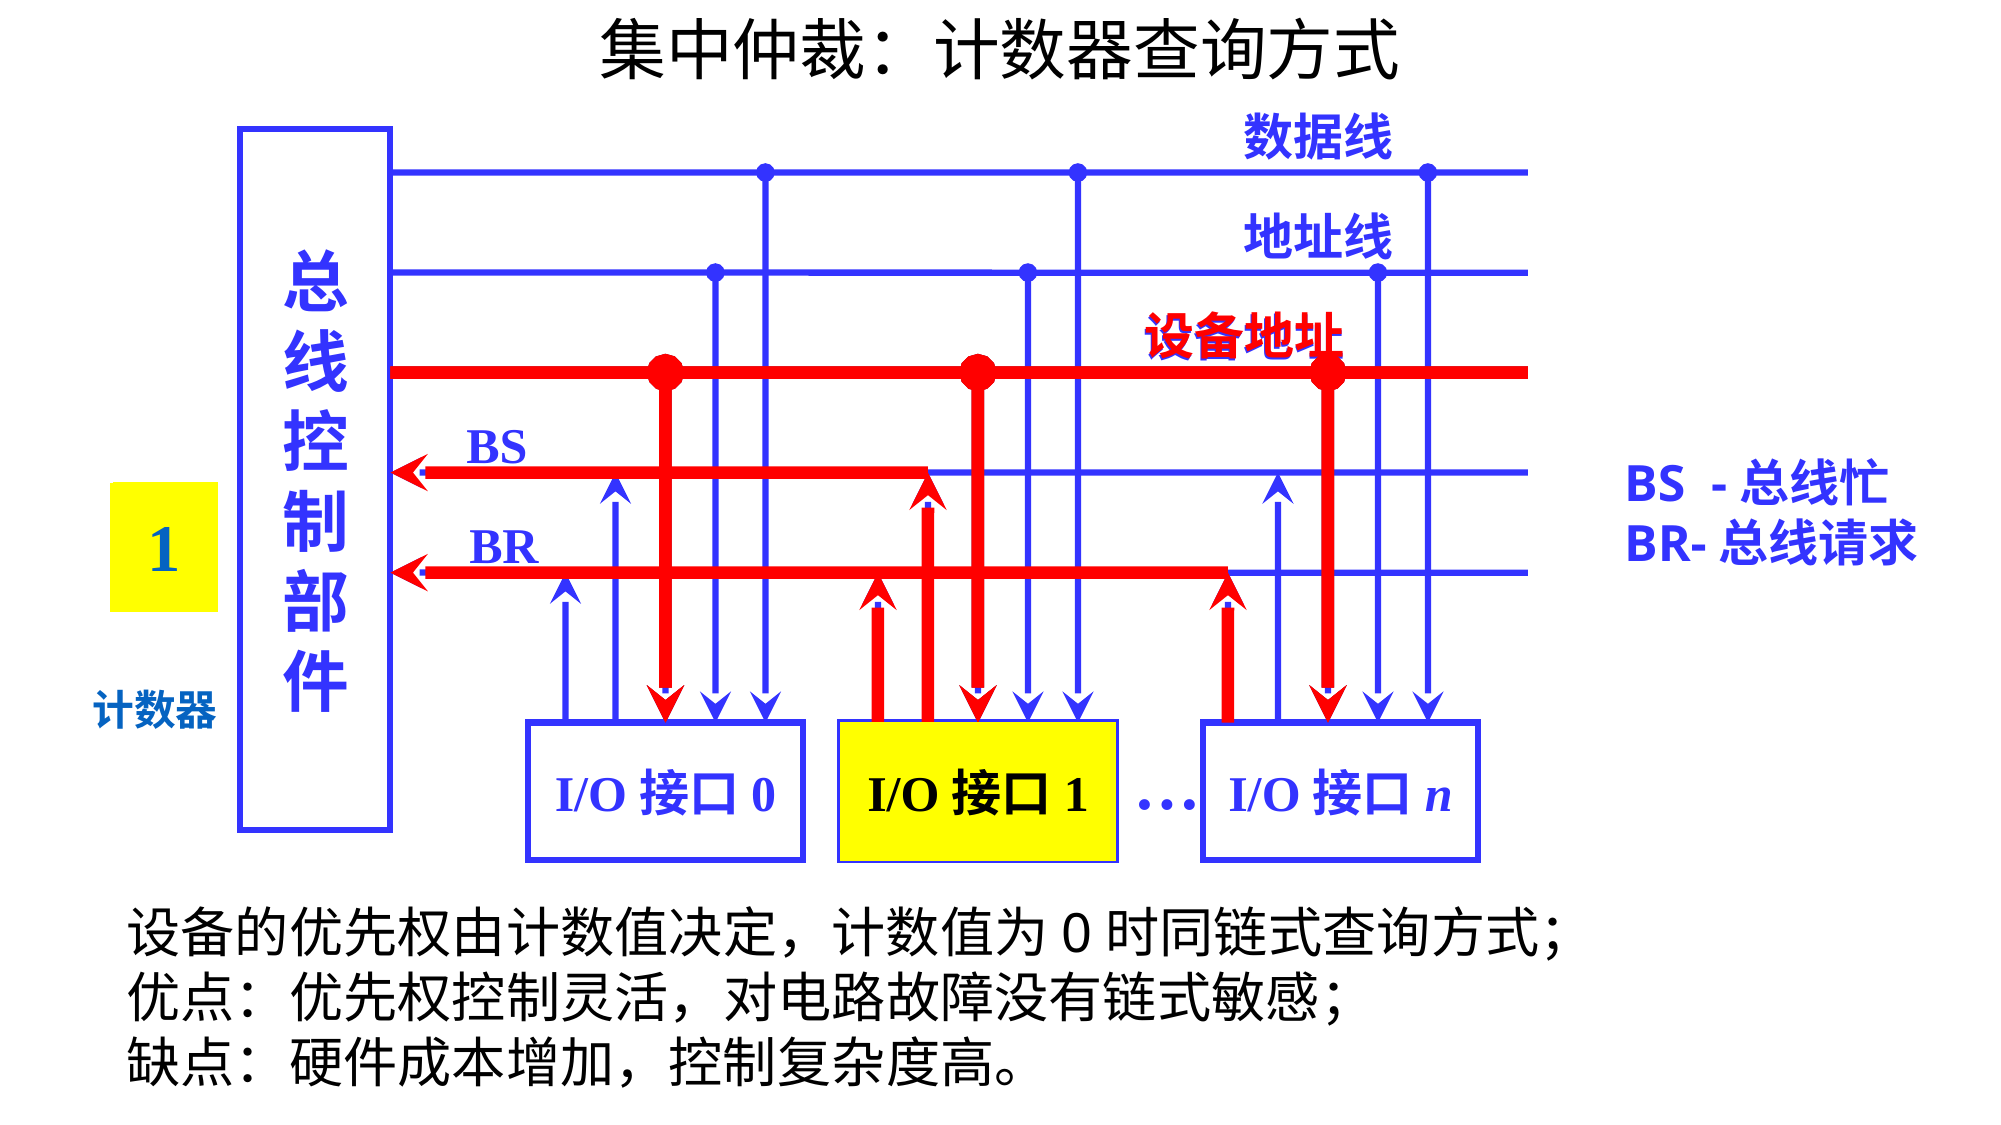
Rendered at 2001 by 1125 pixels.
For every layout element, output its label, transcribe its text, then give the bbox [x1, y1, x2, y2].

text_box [240, 98, 1934, 861]
text_box 设备的优先权由计数值决定，计数值为0时同链式查询方式； 优点：优先权控制灵活，对电路故障没有链式敏感； 缺点：硬件成本增加，控制复杂度高。 [111, 891, 1845, 1101]
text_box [69, 485, 257, 748]
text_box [115, 484, 228, 610]
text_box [390, 372, 1528, 723]
text_box 集中仲裁：计数器查询方式 [510, 0, 1490, 95]
